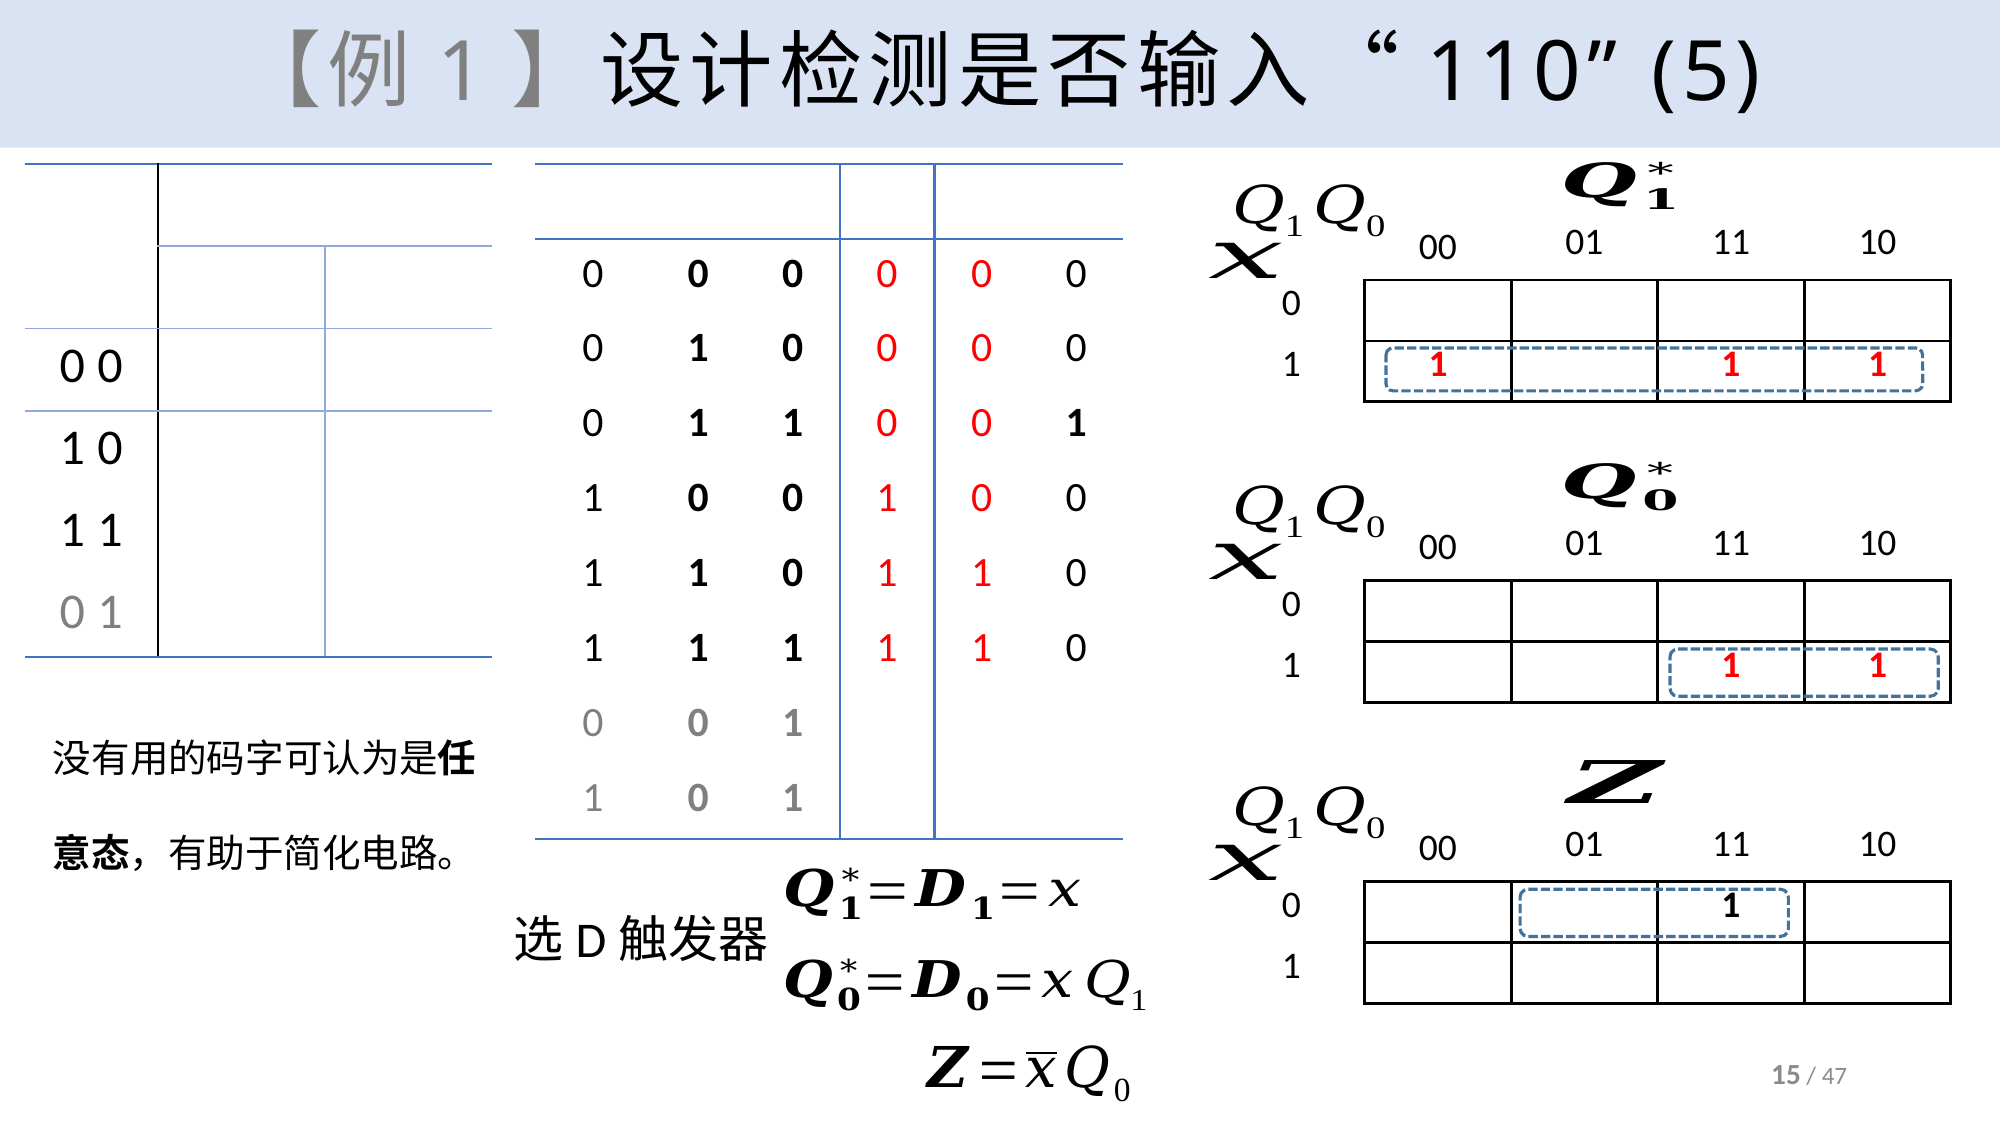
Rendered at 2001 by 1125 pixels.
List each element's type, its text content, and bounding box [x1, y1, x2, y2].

text_box 没有用的码字可认为是任意态，有助于简化电路。 [37, 681, 492, 955]
text_box [1384, 346, 1924, 392]
slide_number 15 / 47 [1412, 1042, 1863, 1103]
text_box [1519, 888, 1790, 938]
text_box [509, 855, 1148, 1109]
text_box [1668, 647, 1940, 698]
title 【例1】设计检测是否输入“110” (5) [0, 0, 2000, 148]
